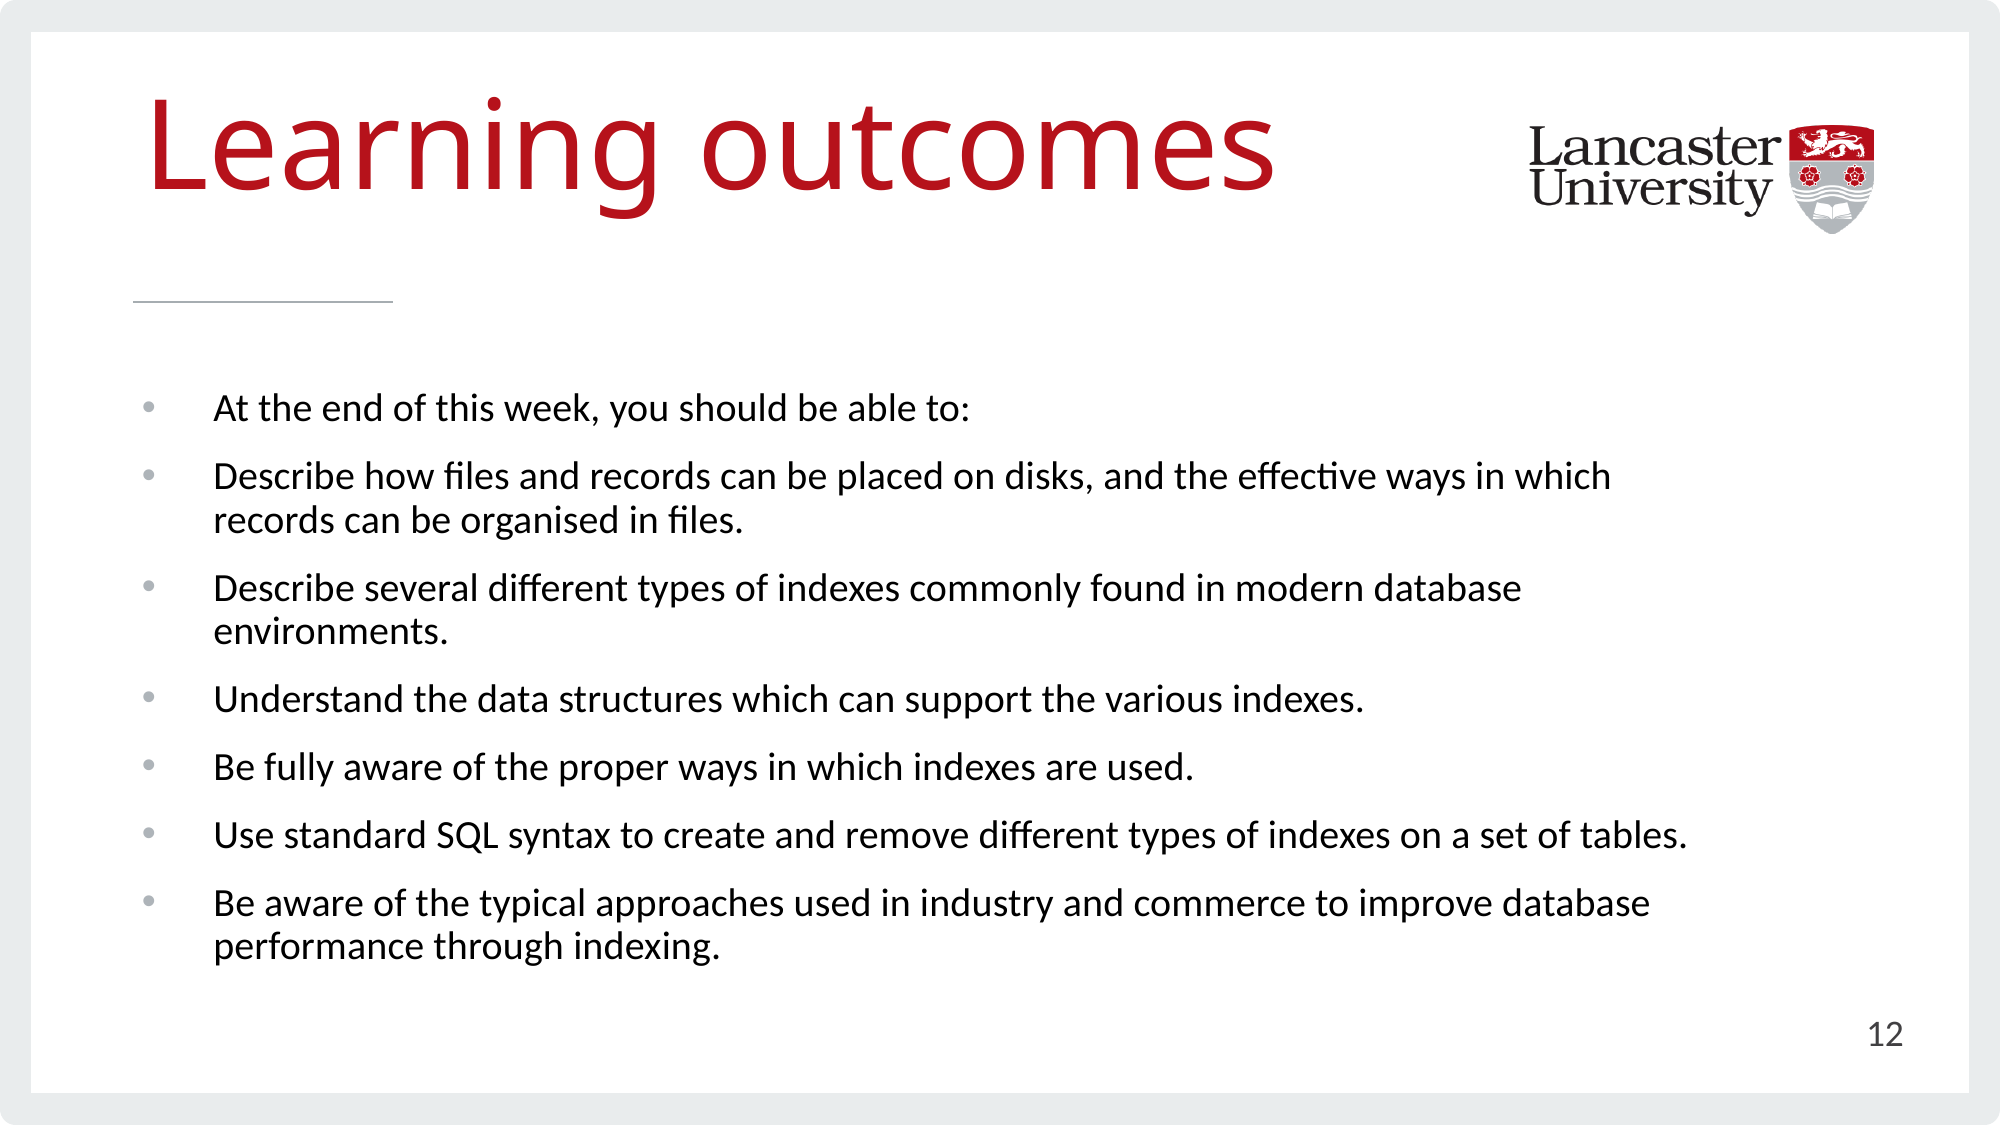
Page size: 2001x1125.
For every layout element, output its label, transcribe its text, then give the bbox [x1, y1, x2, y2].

slide_number 12 [1468, 1001, 1919, 1061]
list At the end of this week, you should be able to: Describe how files and records can be placed on disks, and the effective ways in which records can be organised in files. Describe several different types of indexes commonly found in modern database environments. Understand the data structures which can support the various indexes. Be fully aware of the proper ways in which indexes are used. Use standard SQL syntax to create and remove different types of indexes on a set of tables. Be aware of the typical approaches used in industry and commerce to improve database performance through indexing. [126, 379, 1725, 1014]
title Learning outcomes [128, 78, 1448, 279]
